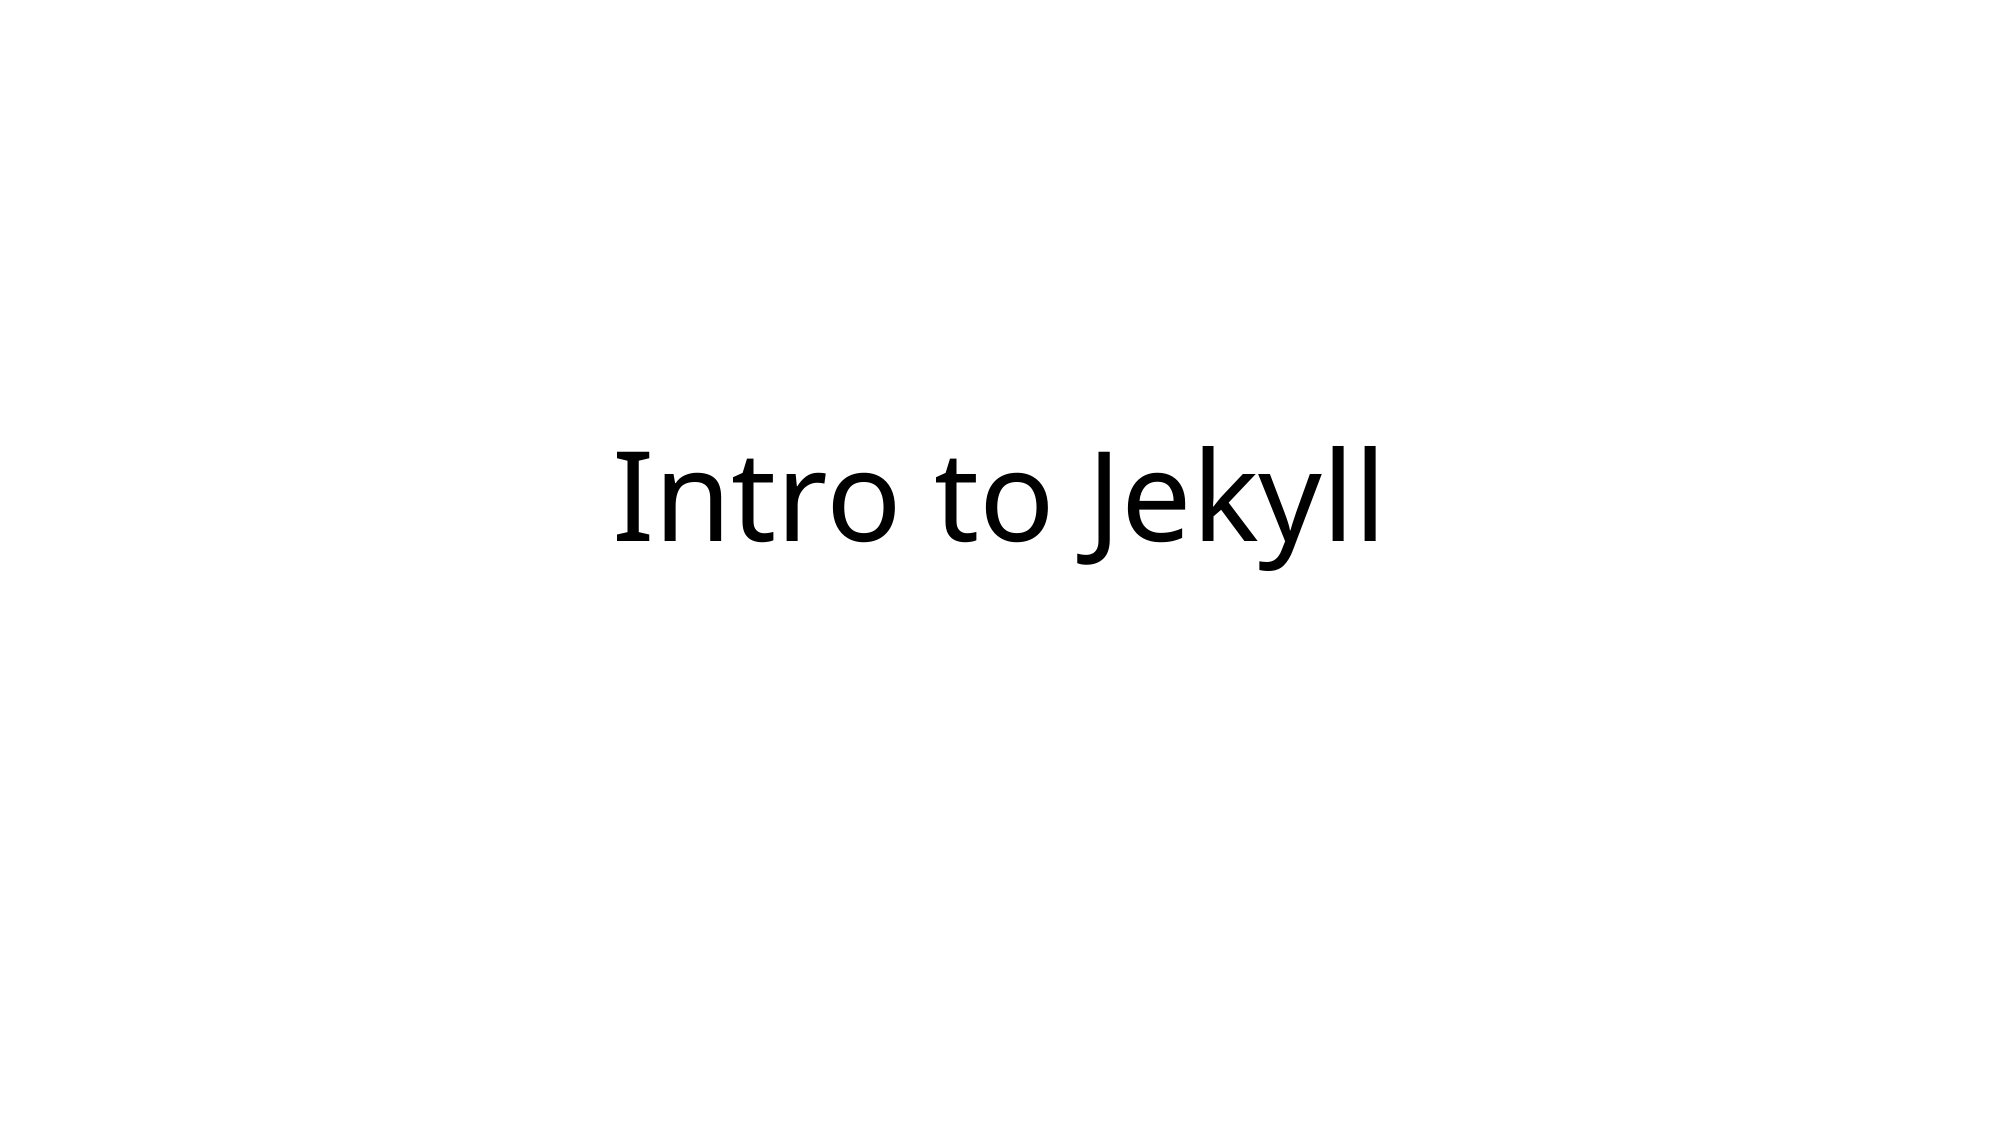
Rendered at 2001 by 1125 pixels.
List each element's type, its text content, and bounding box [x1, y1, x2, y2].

title Intro to Jekyll [249, 184, 1750, 576]
